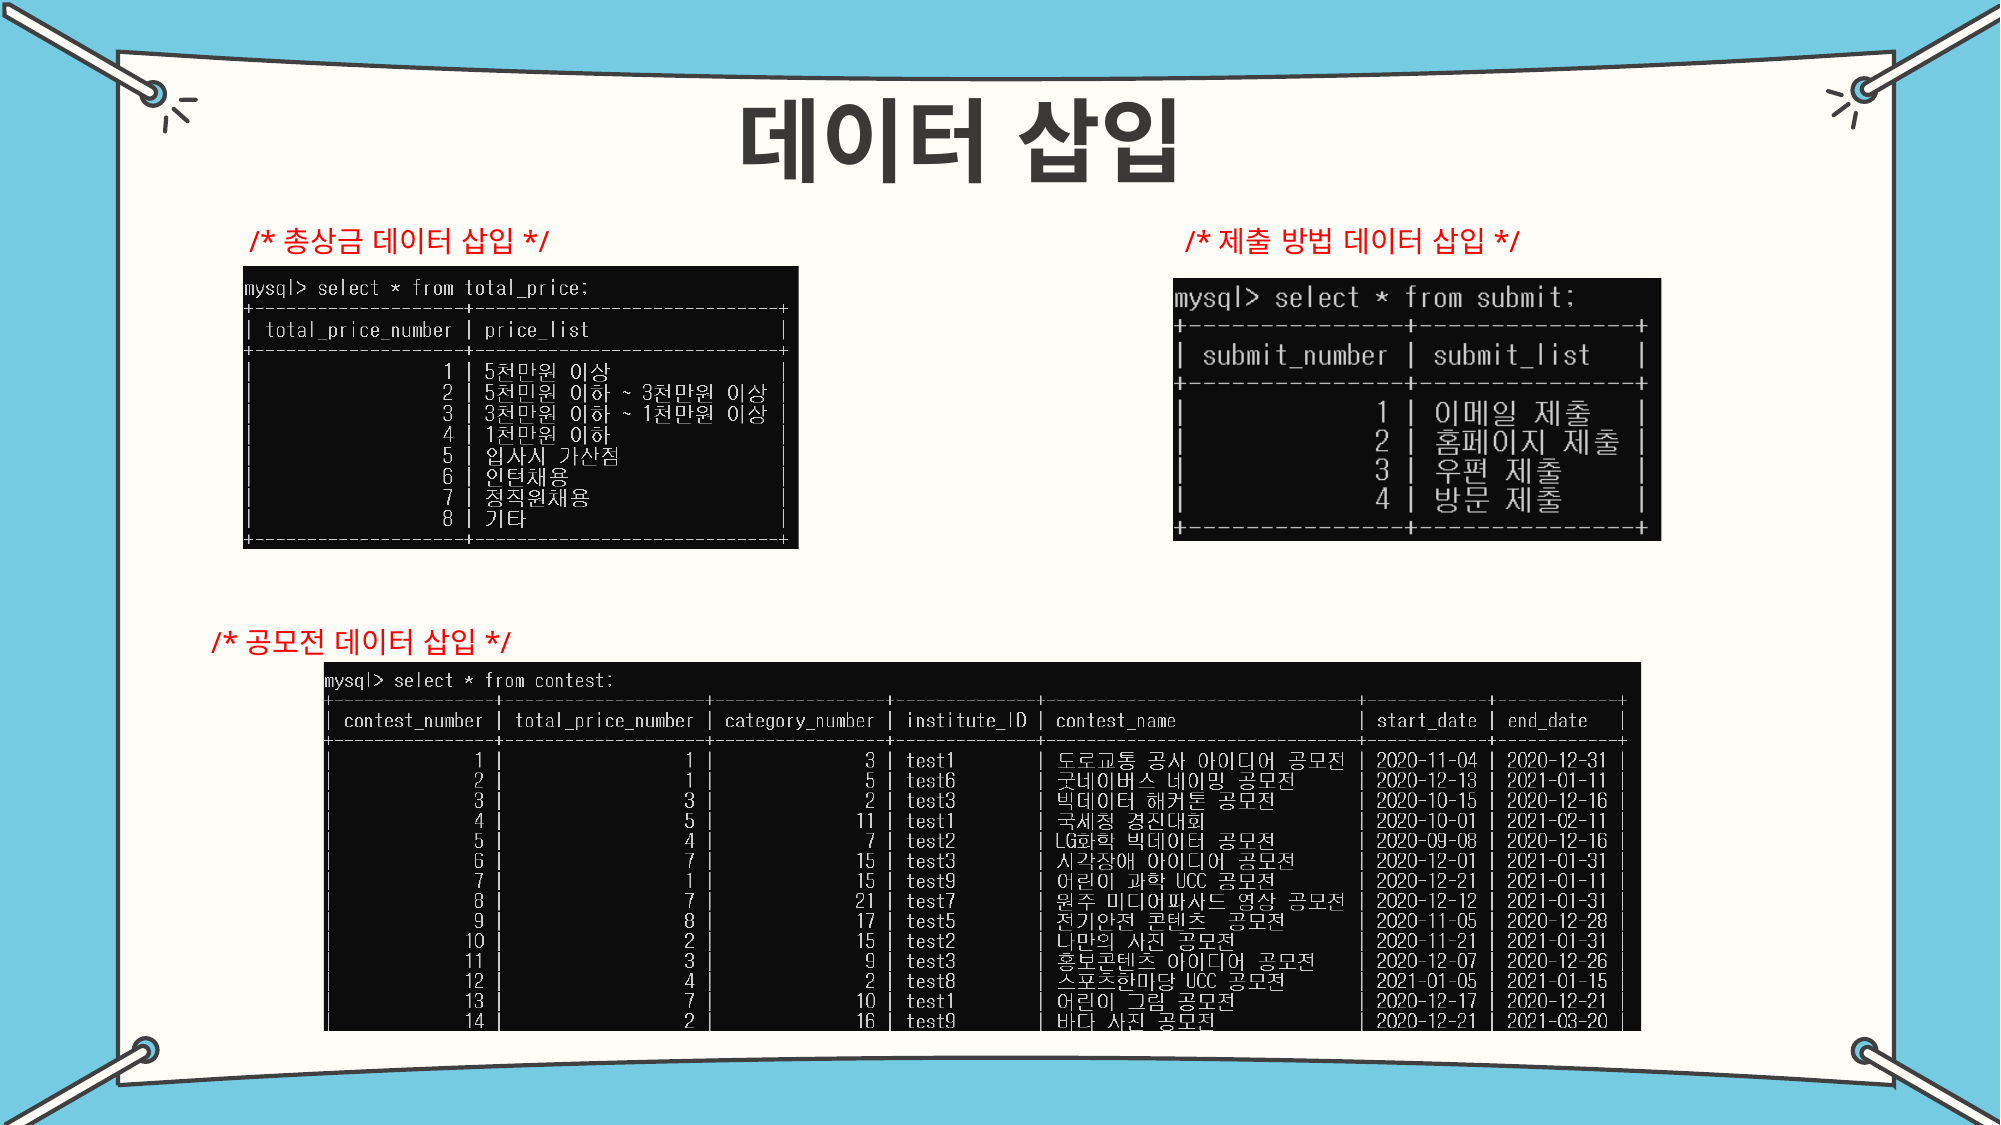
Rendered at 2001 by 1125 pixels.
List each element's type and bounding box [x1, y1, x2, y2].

picture [323, 662, 1642, 1031]
picture [1173, 278, 1662, 541]
text_box [0, 43, 2000, 1098]
picture [243, 266, 799, 549]
